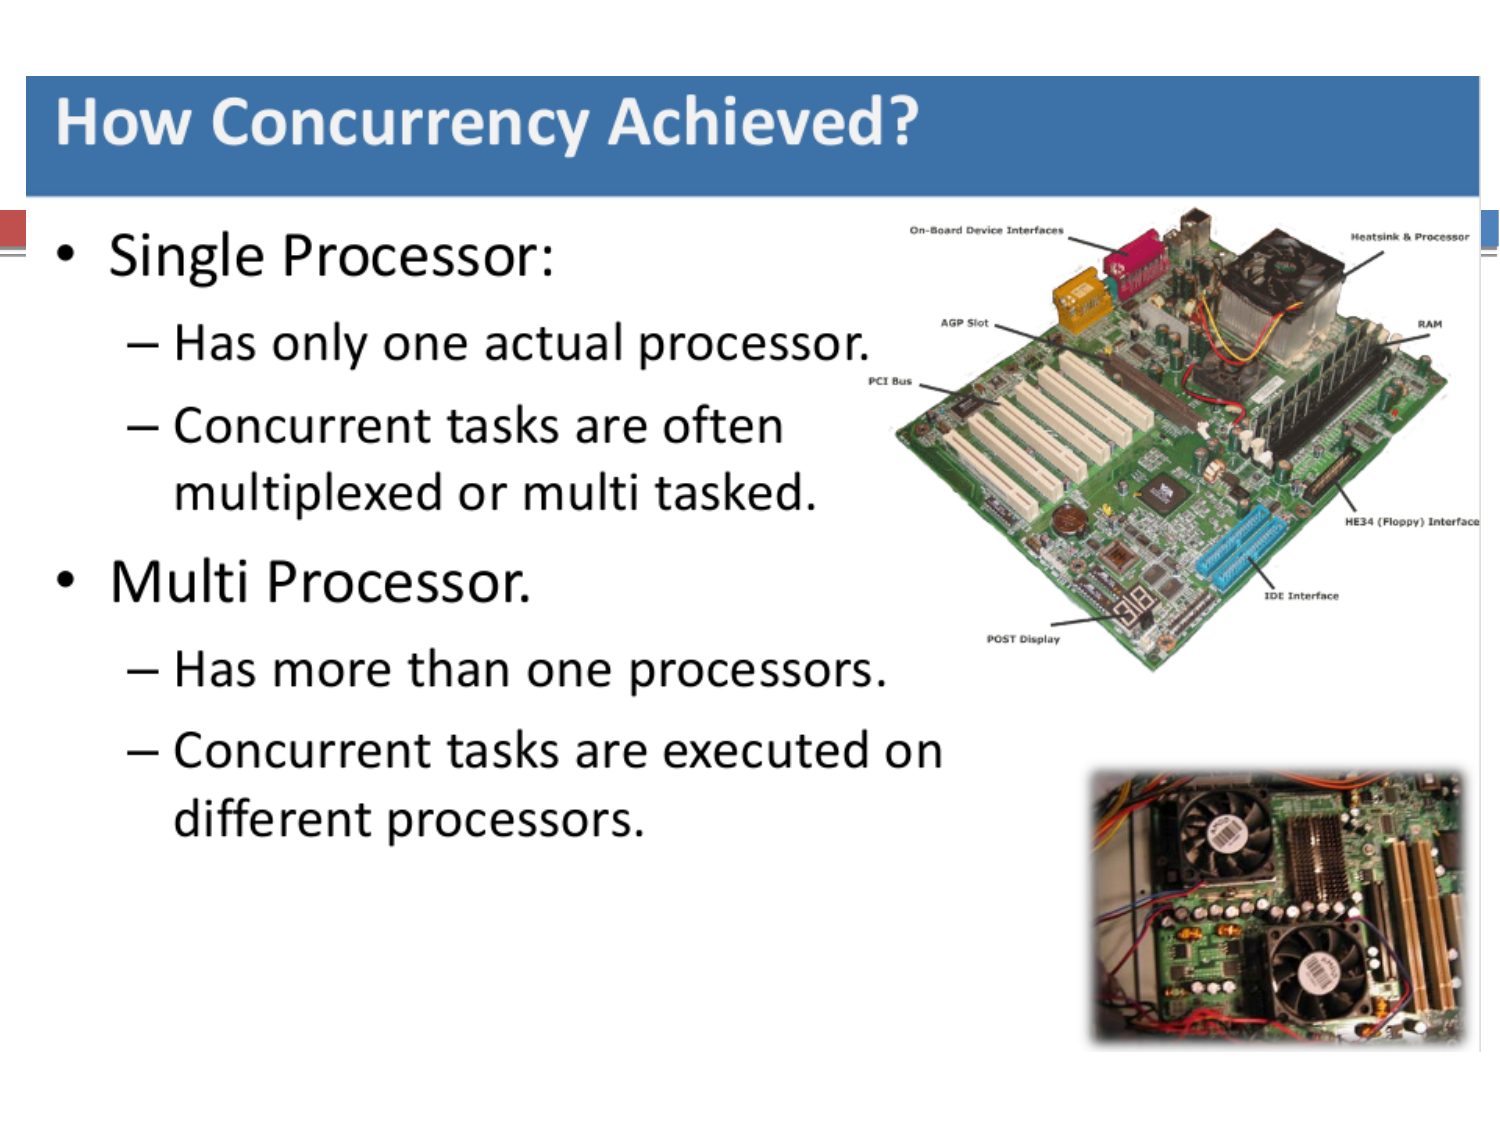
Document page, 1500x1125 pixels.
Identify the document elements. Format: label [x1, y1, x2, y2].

picture [26, 75, 1481, 1053]
